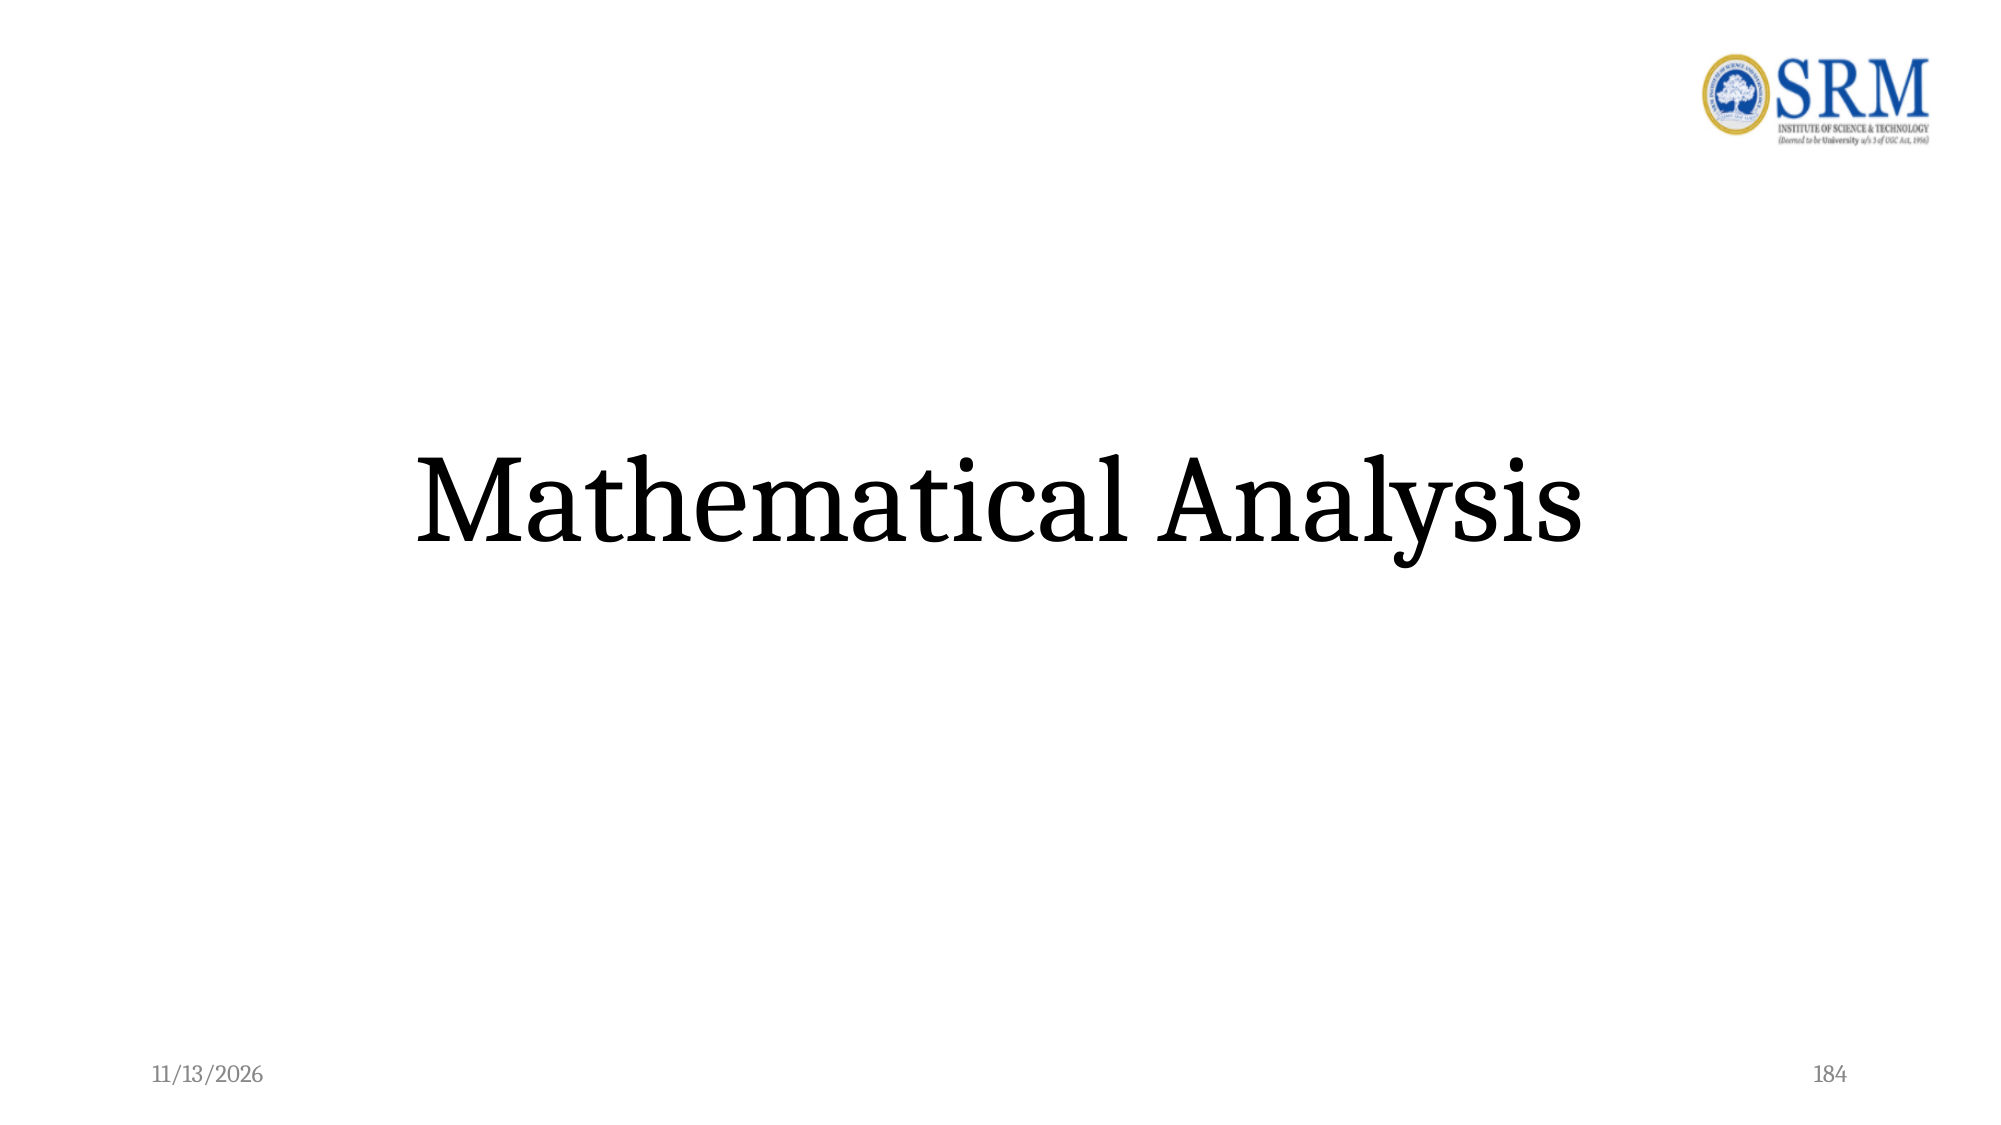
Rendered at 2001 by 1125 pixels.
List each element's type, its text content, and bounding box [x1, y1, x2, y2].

title Mathematical Analysis [249, 184, 1750, 576]
slide_number 184 [1412, 1042, 1863, 1103]
picture [1699, 37, 1944, 163]
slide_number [137, 1042, 588, 1103]
